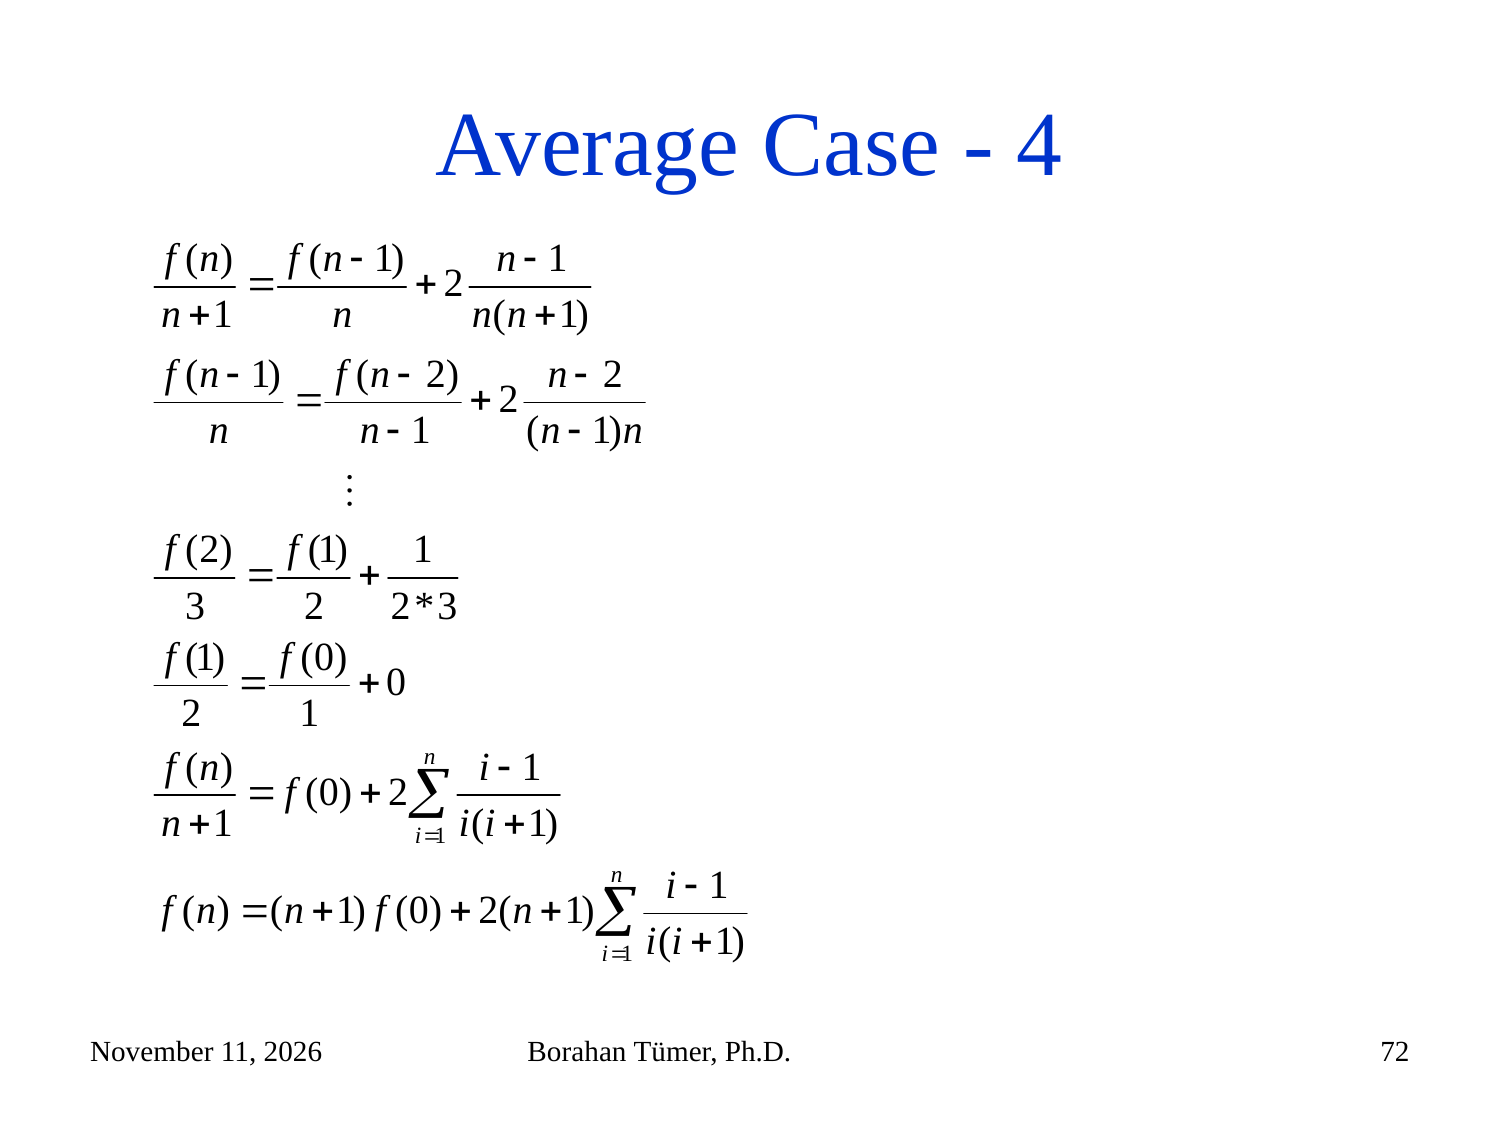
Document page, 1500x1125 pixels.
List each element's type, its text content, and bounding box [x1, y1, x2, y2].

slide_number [75, 1024, 425, 1103]
footer Borahan Tümer, Ph.D. [512, 1024, 988, 1103]
slide_number 72 [1074, 1024, 1425, 1103]
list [147, 231, 754, 971]
title Average Case - 4 [75, 45, 1425, 233]
